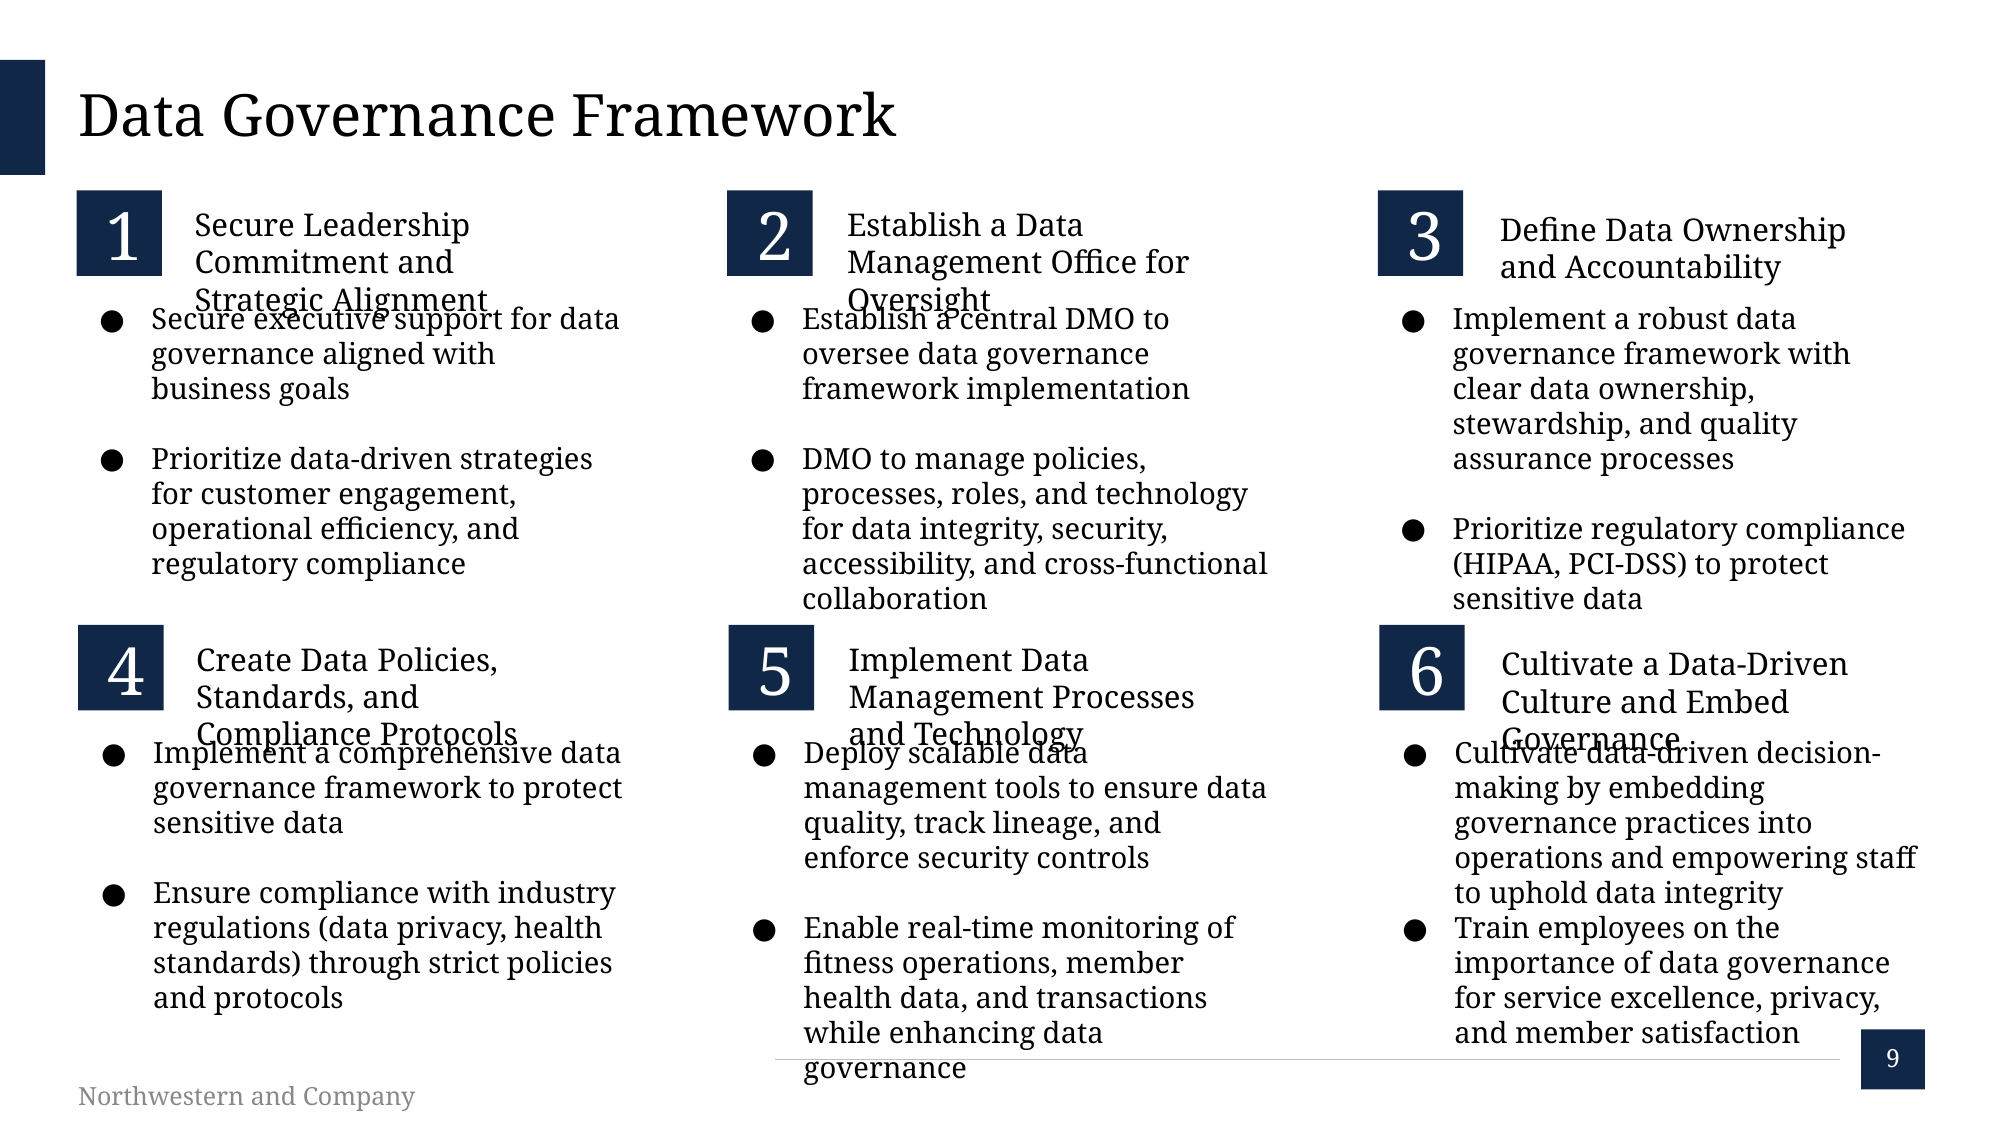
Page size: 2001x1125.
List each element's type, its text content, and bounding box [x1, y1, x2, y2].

footer Northwestern and Company [78, 1065, 754, 1125]
text_box Deploy scalable data management tools to ensure data quality, track lineage, and enforce security controls Enable real-time monitoring of fitness operations, member health data, and transactions while enhancing data governance [728, 734, 1275, 1085]
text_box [1379, 624, 1466, 711]
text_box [76, 190, 163, 277]
text_box Cultivate data-driven decision-making by embedding governance practices into operations and empowering staff to uphold data integrity Train employees on the importance of data governance for service excellence, privacy, and member satisfaction [1379, 734, 1925, 1050]
text_box Implement a comprehensive data governance framework to protect sensitive data Ensure compliance with industry regulations (data privacy, health standards) through strict policies and protocols [78, 734, 624, 1015]
slide_number ‹#› [1861, 1050, 1925, 1090]
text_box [1377, 190, 1464, 277]
text_box Implement Data Management Processes and Technology [833, 624, 1258, 711]
text_box [0, 59, 46, 175]
text_box Secure executive support for data governance aligned with business goals Prioritize data-driven strategies for customer engagement, operational efficiency, and regulatory compliance [76, 300, 623, 580]
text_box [728, 624, 815, 711]
text_box Implement a robust data governance framework with clear data ownership, stewardship, and quality assurance processes Prioritize regulatory compliance (HIPAA, PCI-DSS) to protect sensitive data [1377, 300, 1924, 615]
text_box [77, 624, 164, 711]
title Data Governance Framework [78, 59, 1925, 175]
text_box Define Data Ownership and Accountability [1484, 194, 1909, 281]
text_box Create Data Policies, Standards, and Compliance Protocols [181, 624, 606, 711]
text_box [726, 190, 813, 277]
text_box Establish a Data Management Office for Oversight [832, 190, 1257, 276]
text_box Cultivate a Data-Driven Culture and Embed Governance [1486, 629, 1911, 715]
text_box Establish a central DMO to oversee data governance framework implementation DMO to manage policies, processes, roles, and technology for data integrity, security, accessibility, and cross-functional collaboration [727, 300, 1273, 615]
text_box Secure Leadership Commitment and Strategic Alignment [179, 190, 604, 276]
